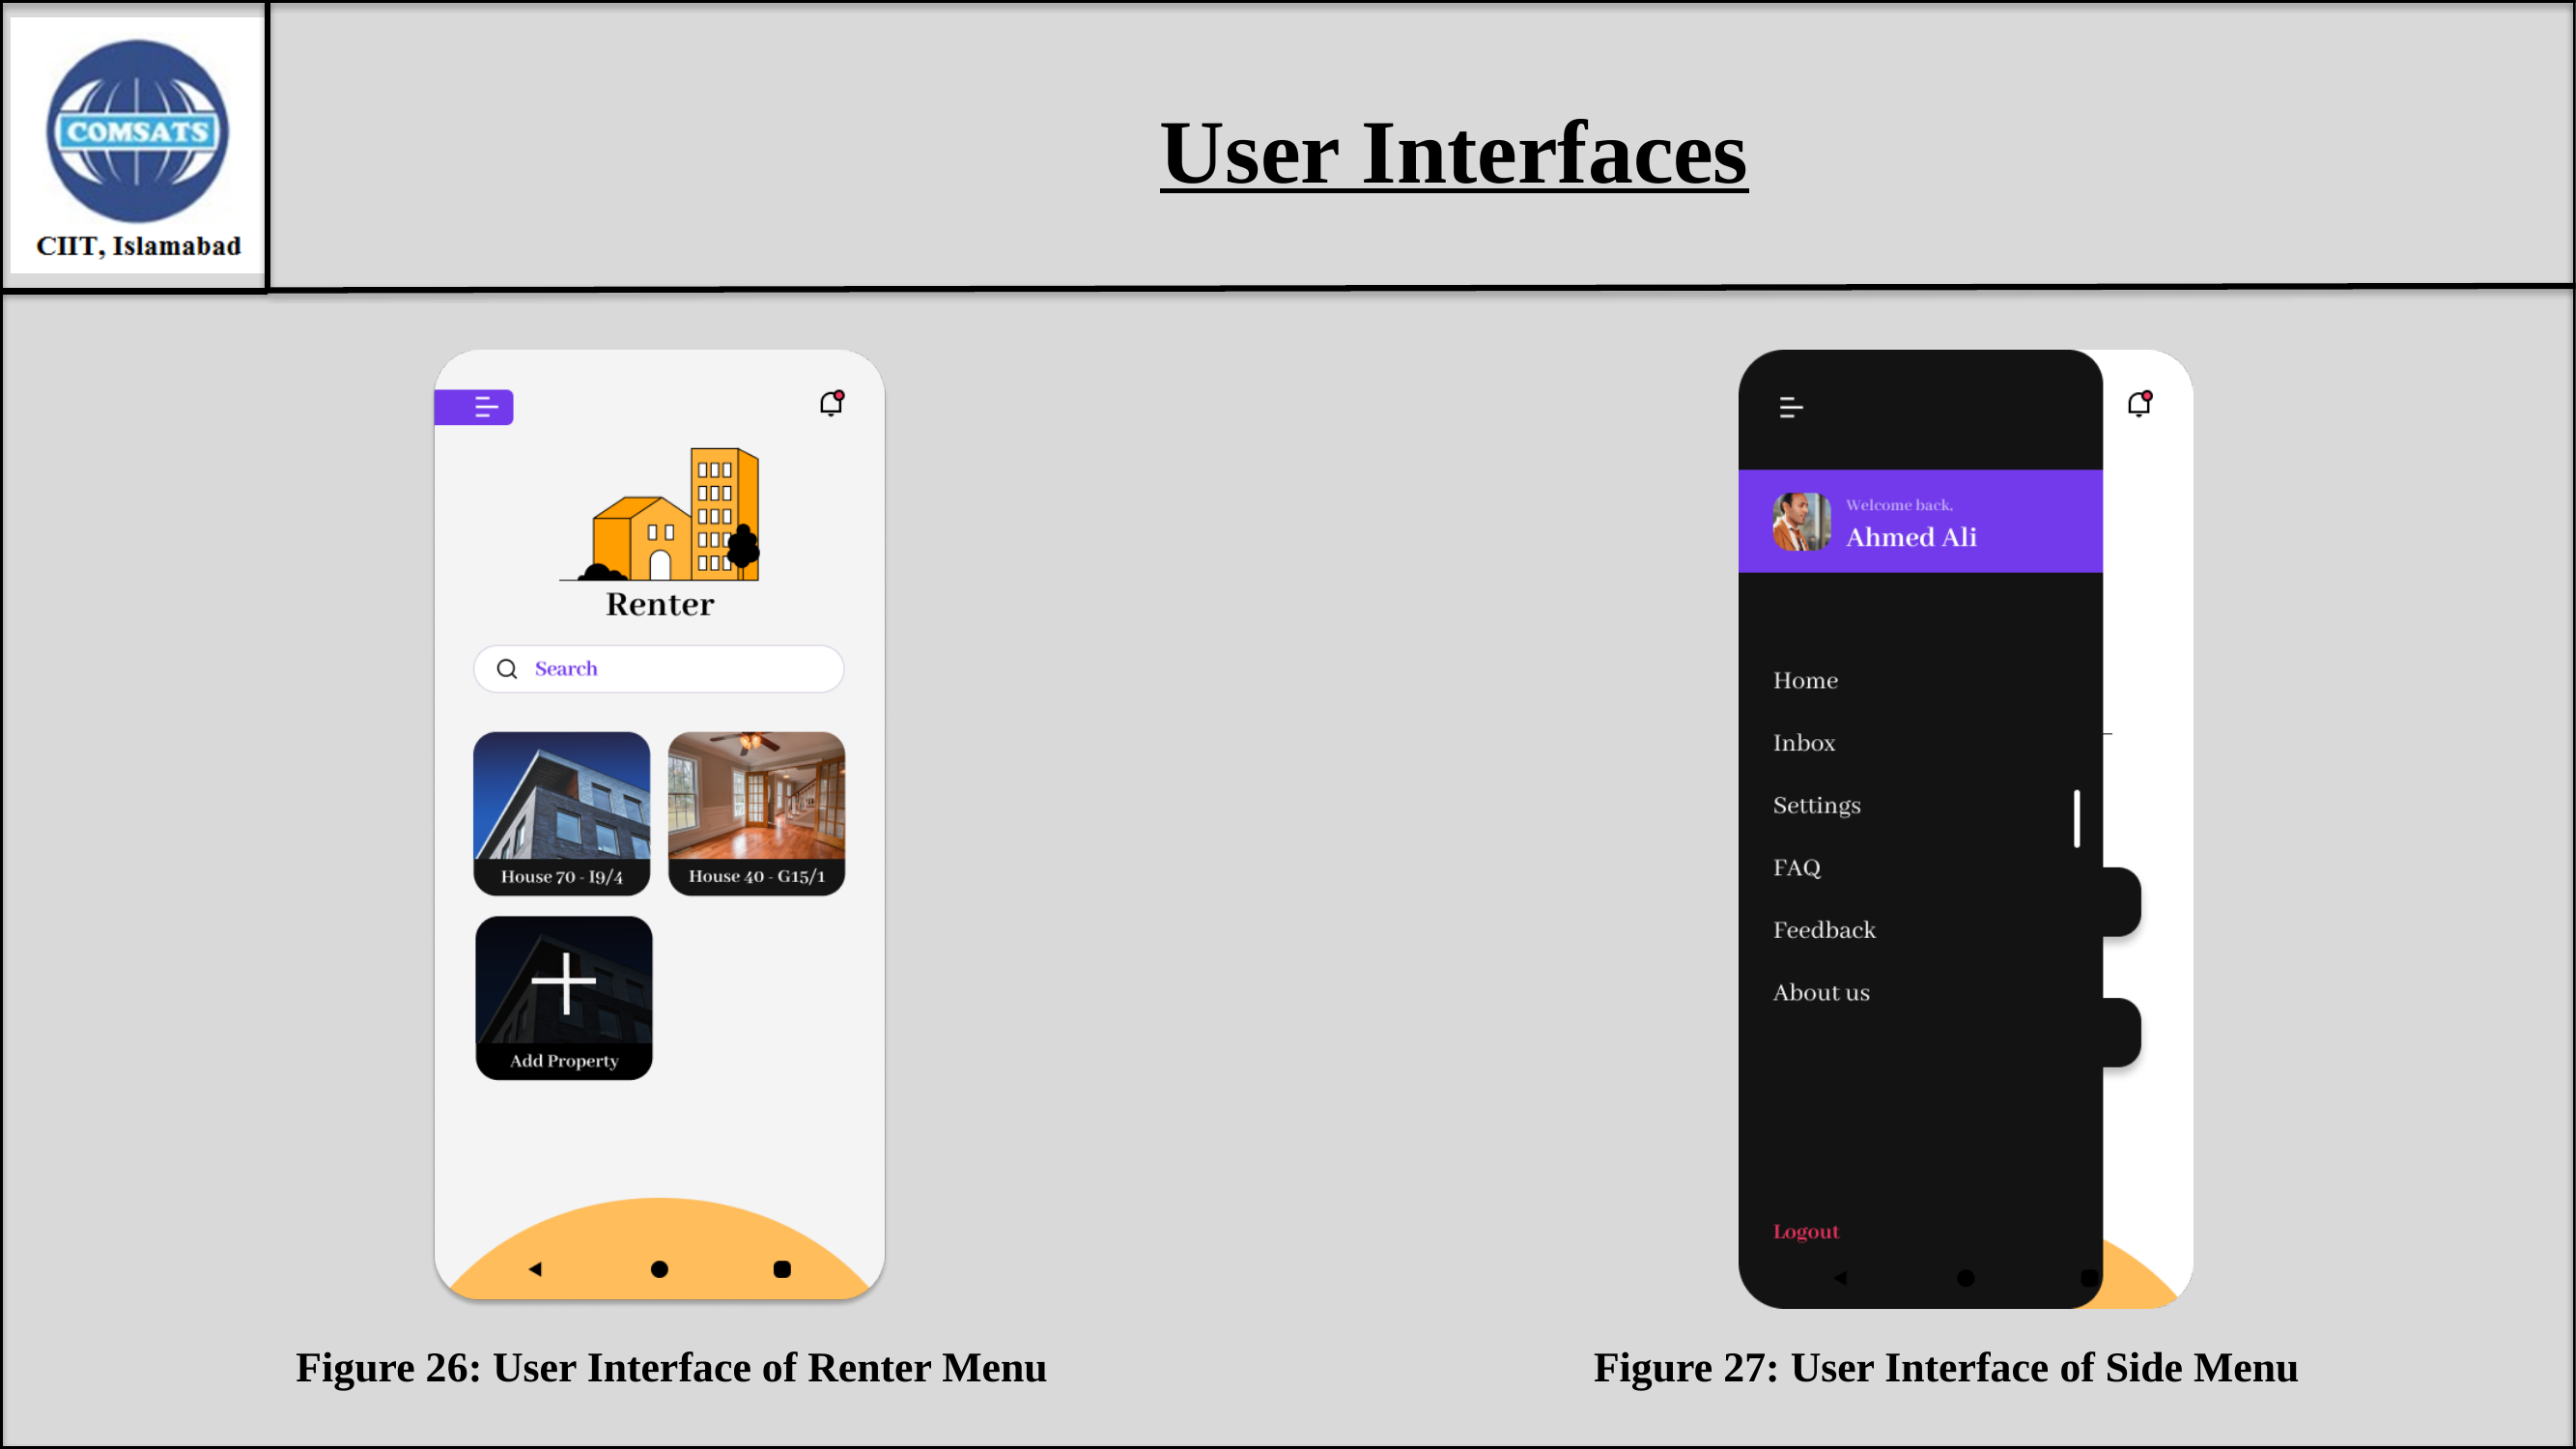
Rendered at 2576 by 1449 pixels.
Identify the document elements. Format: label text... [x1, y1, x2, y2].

text_box Figure 26: User Interface of Renter Menu [164, 1332, 1179, 1398]
picture [430, 350, 891, 1310]
title User Interfaces [389, 84, 2520, 266]
text_box Figure 27: User Interface of Side Menu [1439, 1332, 2454, 1398]
picture [1739, 350, 2194, 1310]
picture [11, 17, 265, 273]
